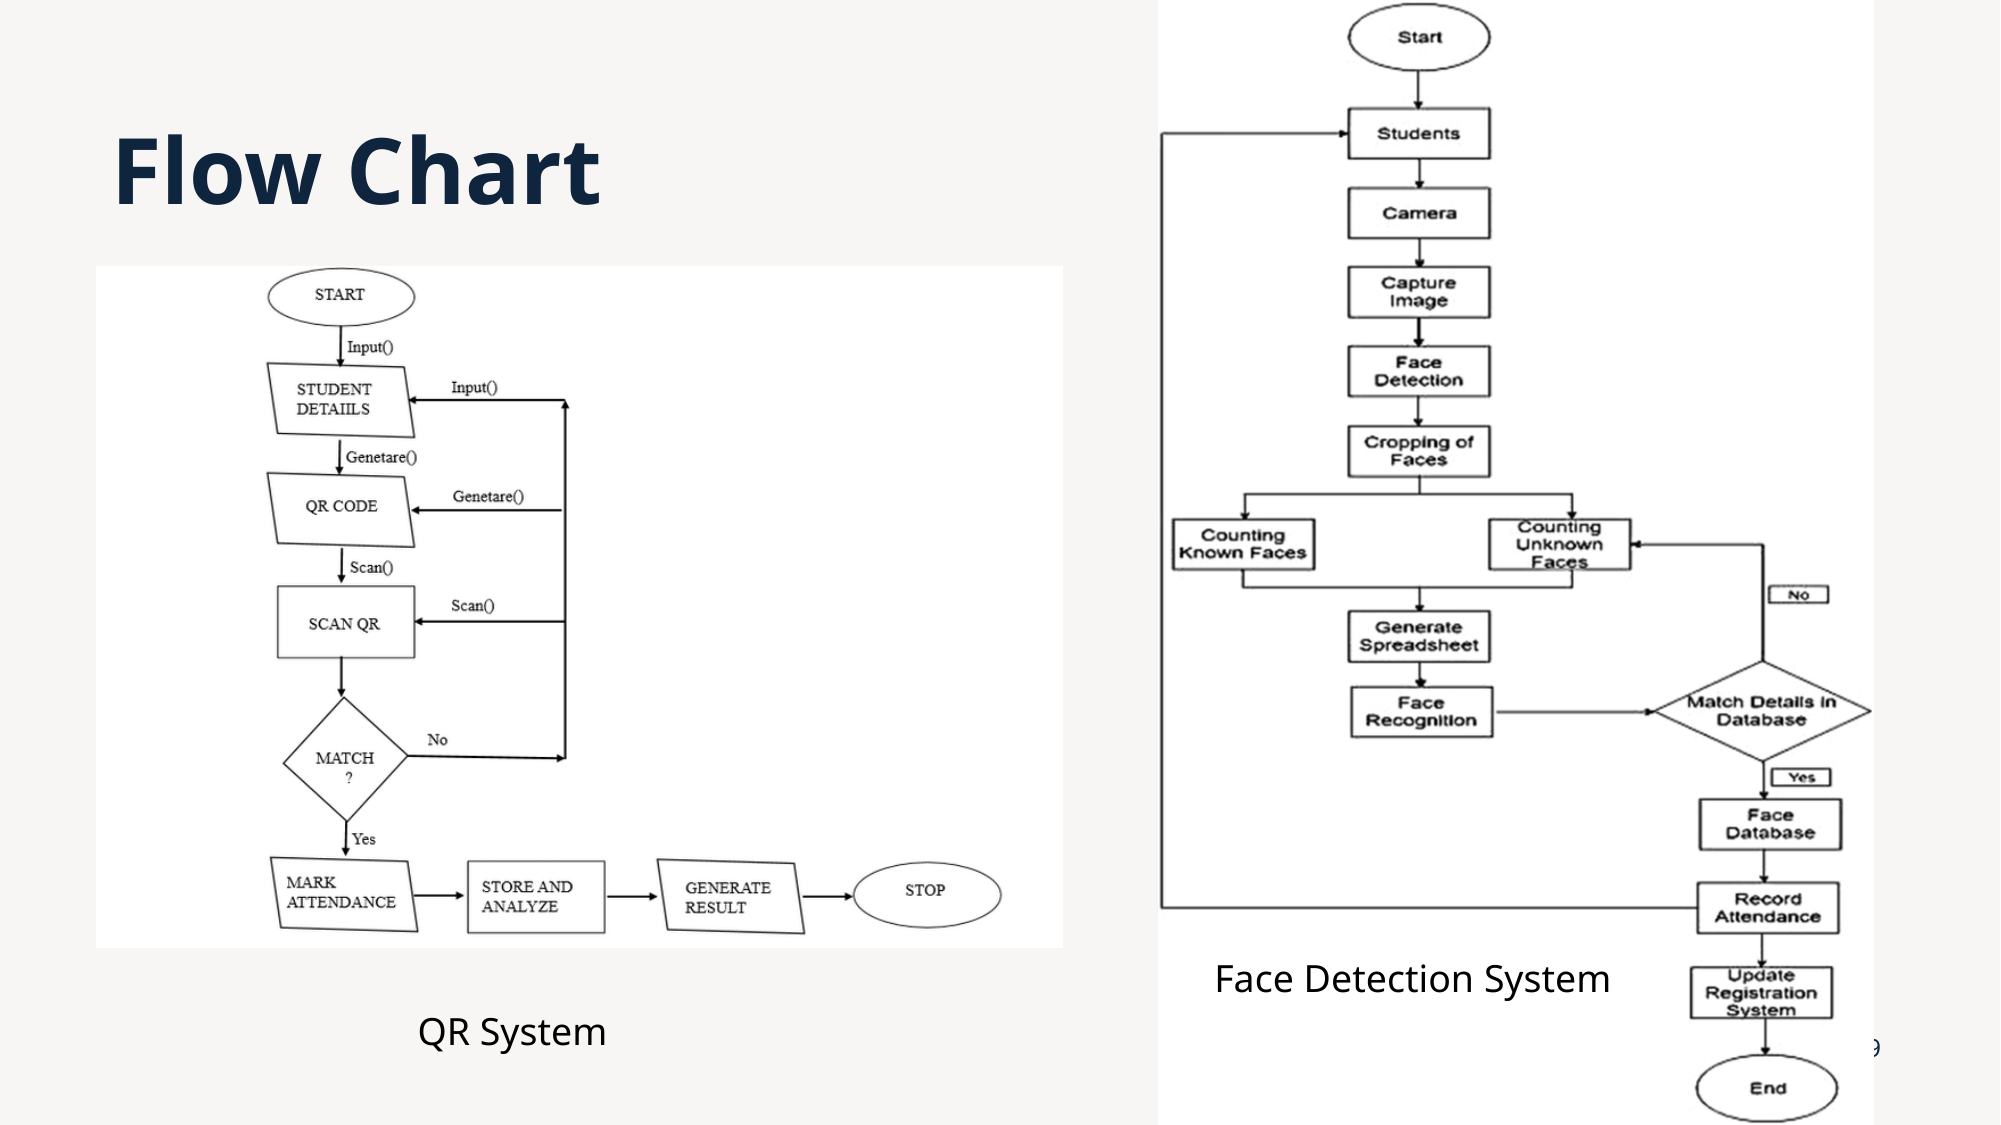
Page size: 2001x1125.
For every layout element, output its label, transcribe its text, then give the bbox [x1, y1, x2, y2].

text_box QR System [402, 1000, 623, 1061]
title Flow Chart [96, 83, 1158, 267]
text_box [96, 266, 1063, 948]
picture [1158, 0, 1874, 1125]
slide_number 9 [1874, 1020, 1912, 1080]
